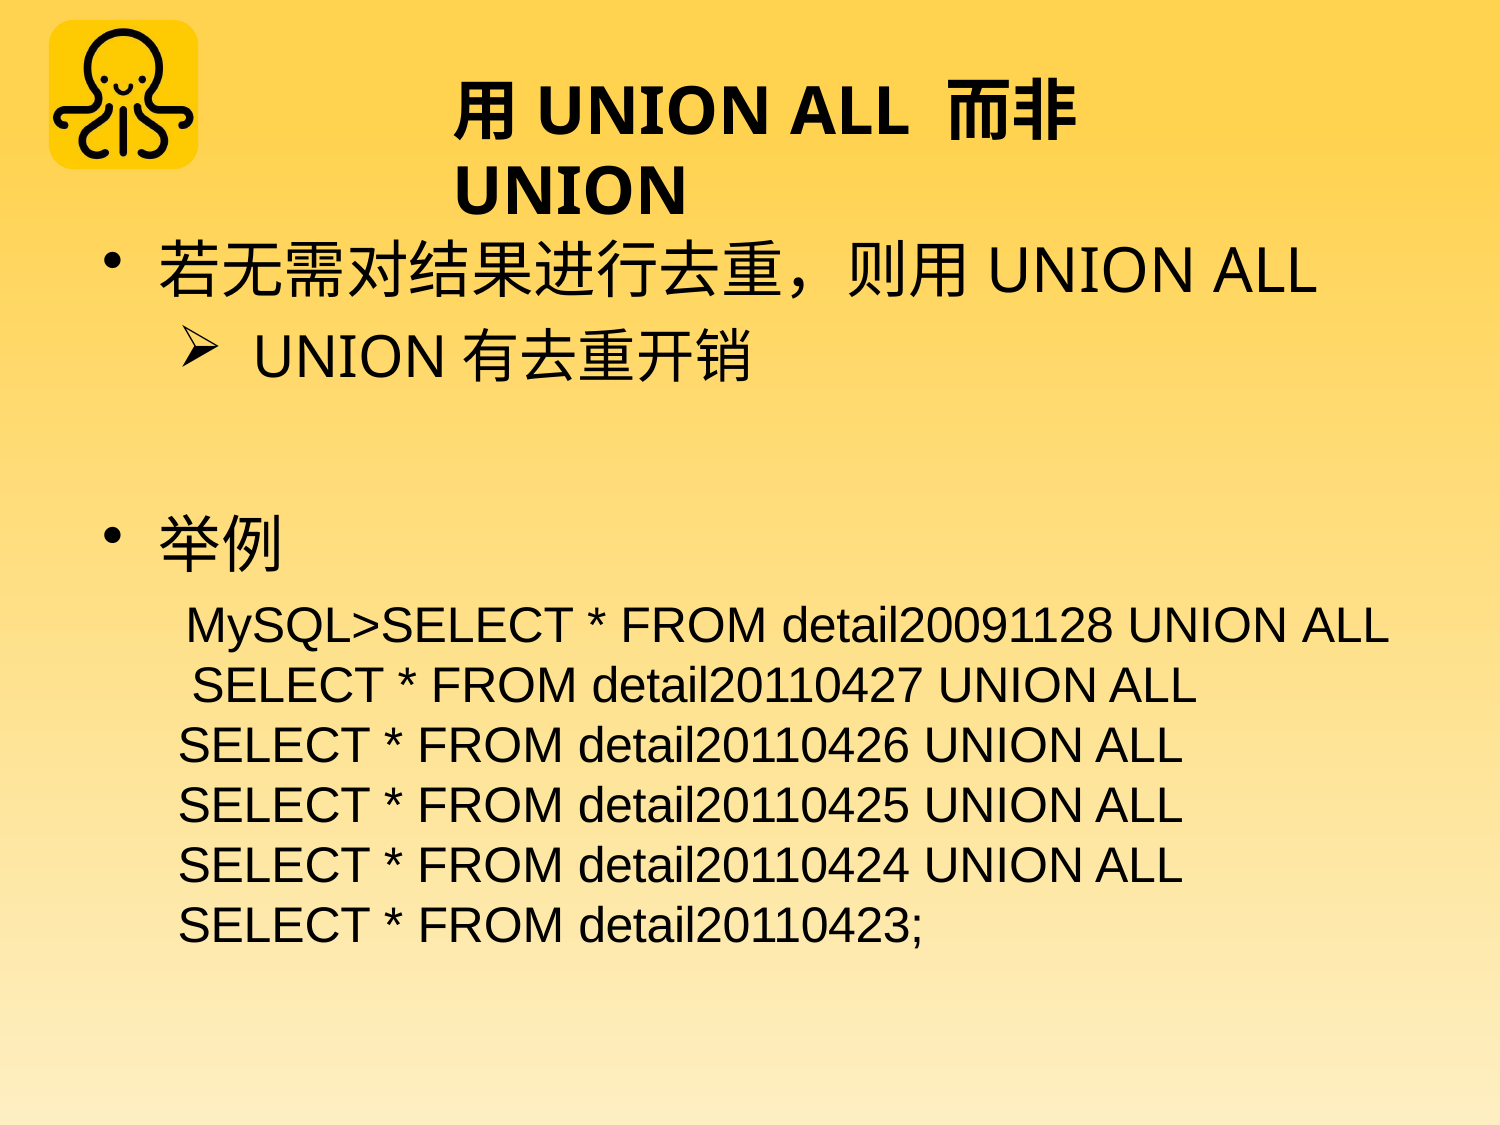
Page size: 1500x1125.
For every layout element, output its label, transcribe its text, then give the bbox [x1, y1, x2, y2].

text_box 若无需对结果进行去重，则用UNION ALL UNION有去重开销 举例 MySQL>SELECT * FROM detail20091128 UNION ALL SELECT * FROM detail20110427 UNION ALL SELECT * FROM detail20110426 UNION ALL SELECT * FROM detail20110425 UNION ALL SELECT * FROM detail20110424 UNION ALL SELECT * FROM detail20110423; [100, 213, 1400, 953]
picture [48, 19, 199, 170]
title 用UNION ALL 而非 UNION [450, 65, 1322, 213]
